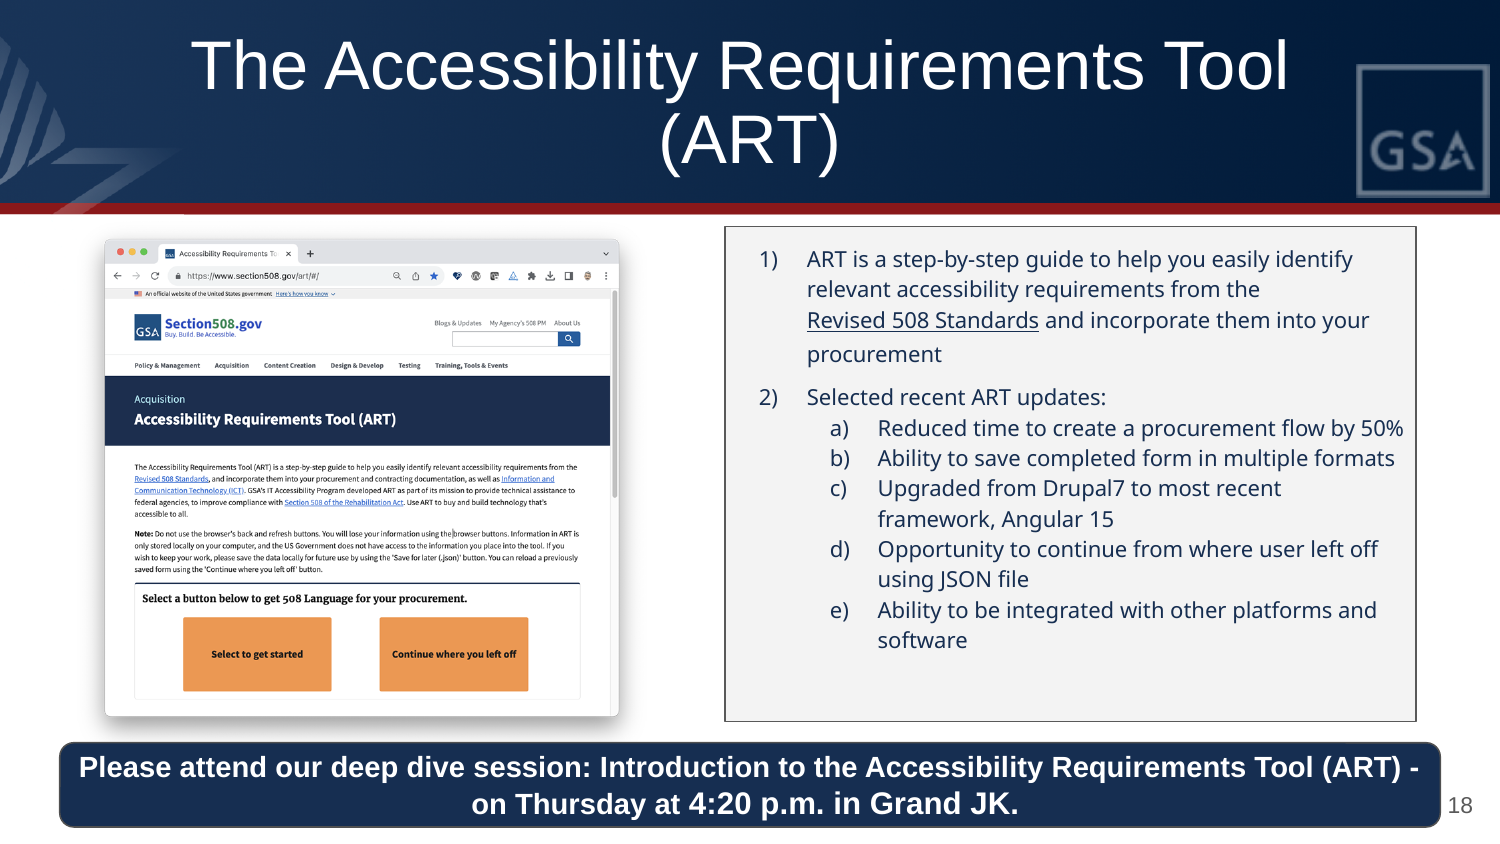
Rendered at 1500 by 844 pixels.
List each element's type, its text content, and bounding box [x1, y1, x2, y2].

title The Accessibility Requirements Tool (ART) [103, 23, 1397, 187]
list ART is a step-by-step guide to help you easily identify relevant accessibility requirements from the Revised 508 Standards and incorporate them into your procurement Selected recent ART updates: Reduced time to create a procurement flow by 50% Ability to save completed form in multiple formats Upgraded from Drupal7 to most recent framework, Angular 15 Opportunity to continue from where user left off using JSON file Ability to be integrated with other platforms and software [724, 226, 1416, 722]
picture [0, 0, 1500, 844]
text_box Please attend our deep dive session: Introduction to the Accessibility Requirements Tool (ART) - on Thursday at 4:20 p.m. in Grand JK. [59, 742, 1441, 828]
slide_number 18 [1146, 782, 1485, 827]
